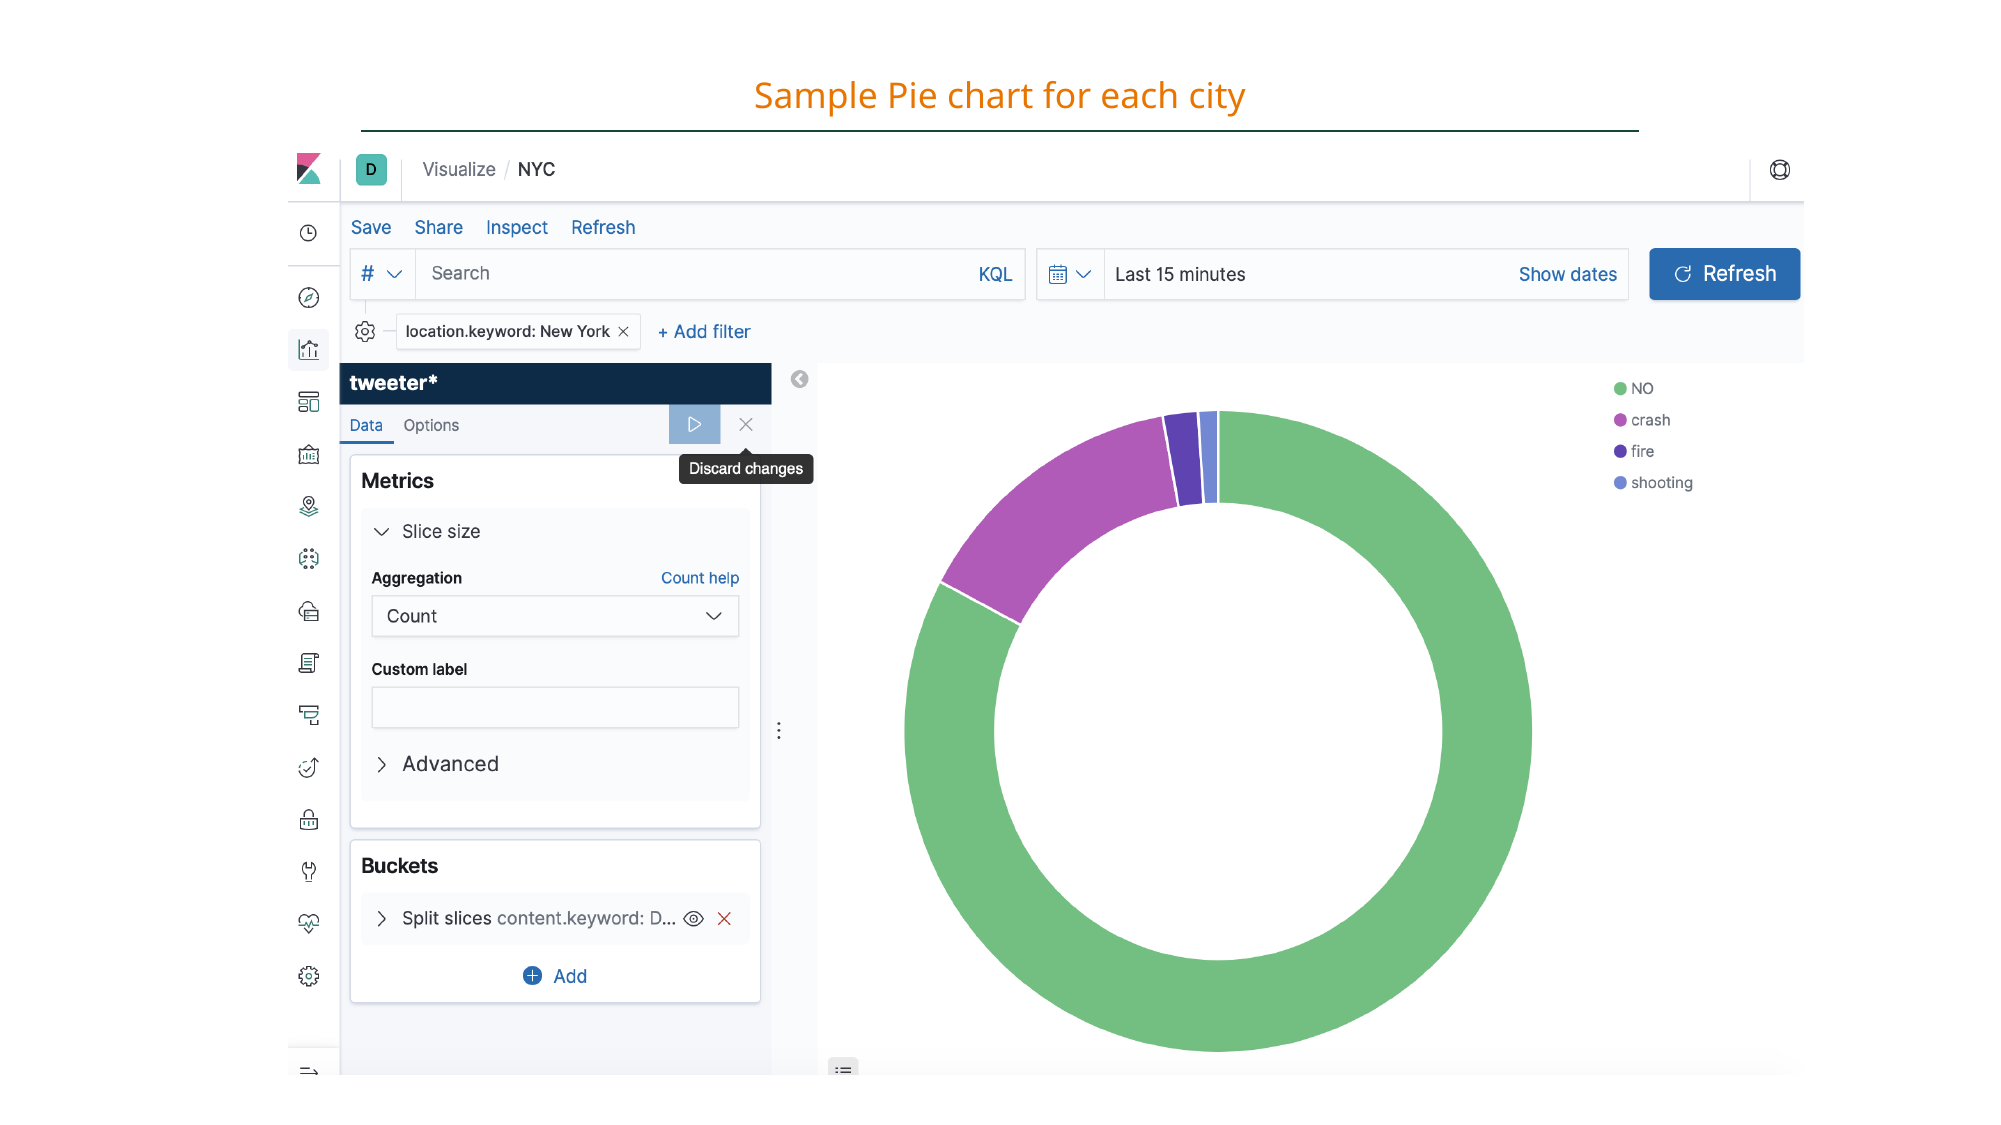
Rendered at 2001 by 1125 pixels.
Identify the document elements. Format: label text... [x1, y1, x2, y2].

picture [288, 145, 1804, 1076]
list Sample Pie chart for each city [150, 79, 1850, 154]
